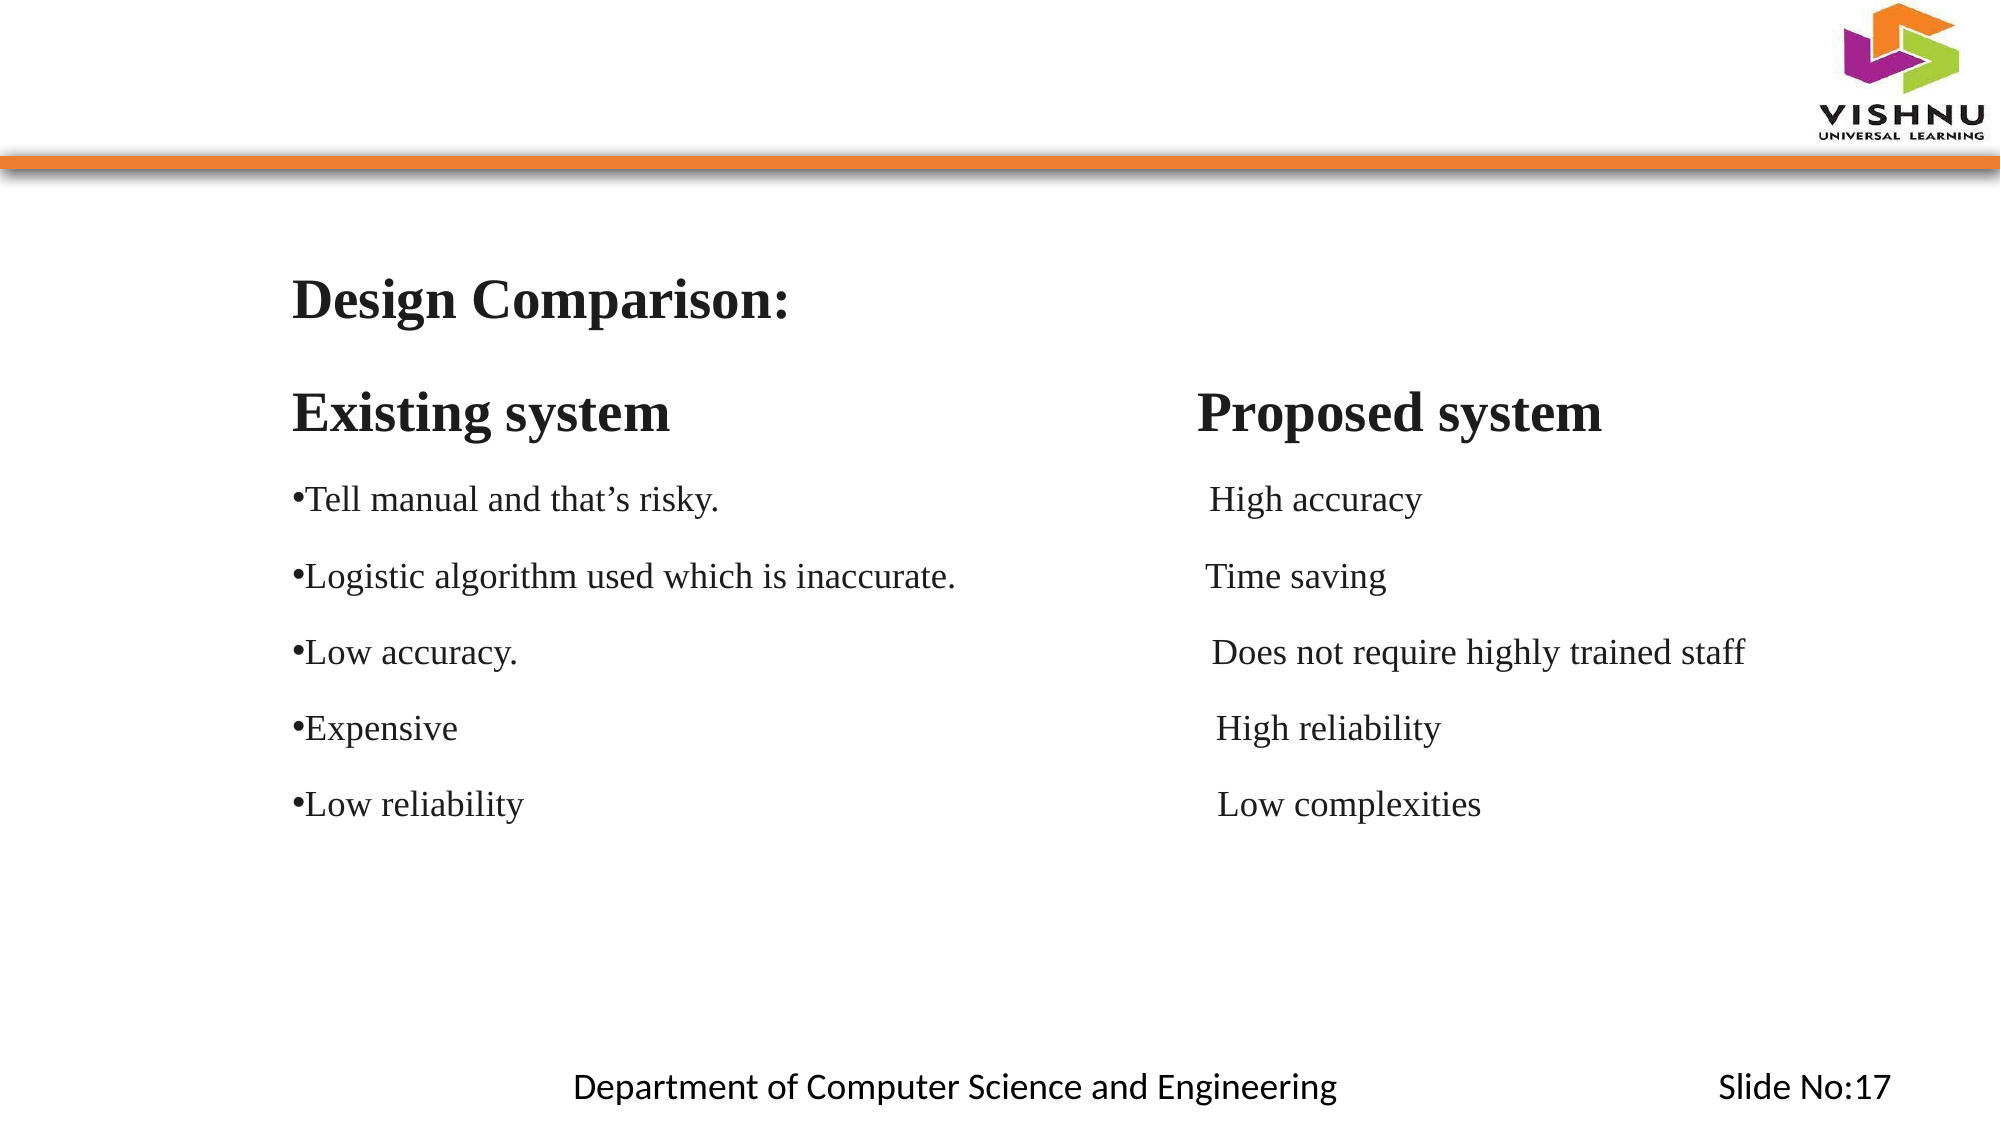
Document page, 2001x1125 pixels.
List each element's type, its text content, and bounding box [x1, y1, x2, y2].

subtitle Design Comparison: Existing system Proposed system Tell manual and that’s risky. High accuracy Logistic algorithm used which is inaccurate. Time saving Low accuracy. Does not require highly trained staff Expensive High reliability Low reliability Low complexities [203, 219, 1789, 917]
text_box Department of Computer Science and Engineering Slide No:17 [0, 1054, 2000, 1125]
picture [1803, 0, 2000, 142]
text_box [0, 155, 2000, 170]
